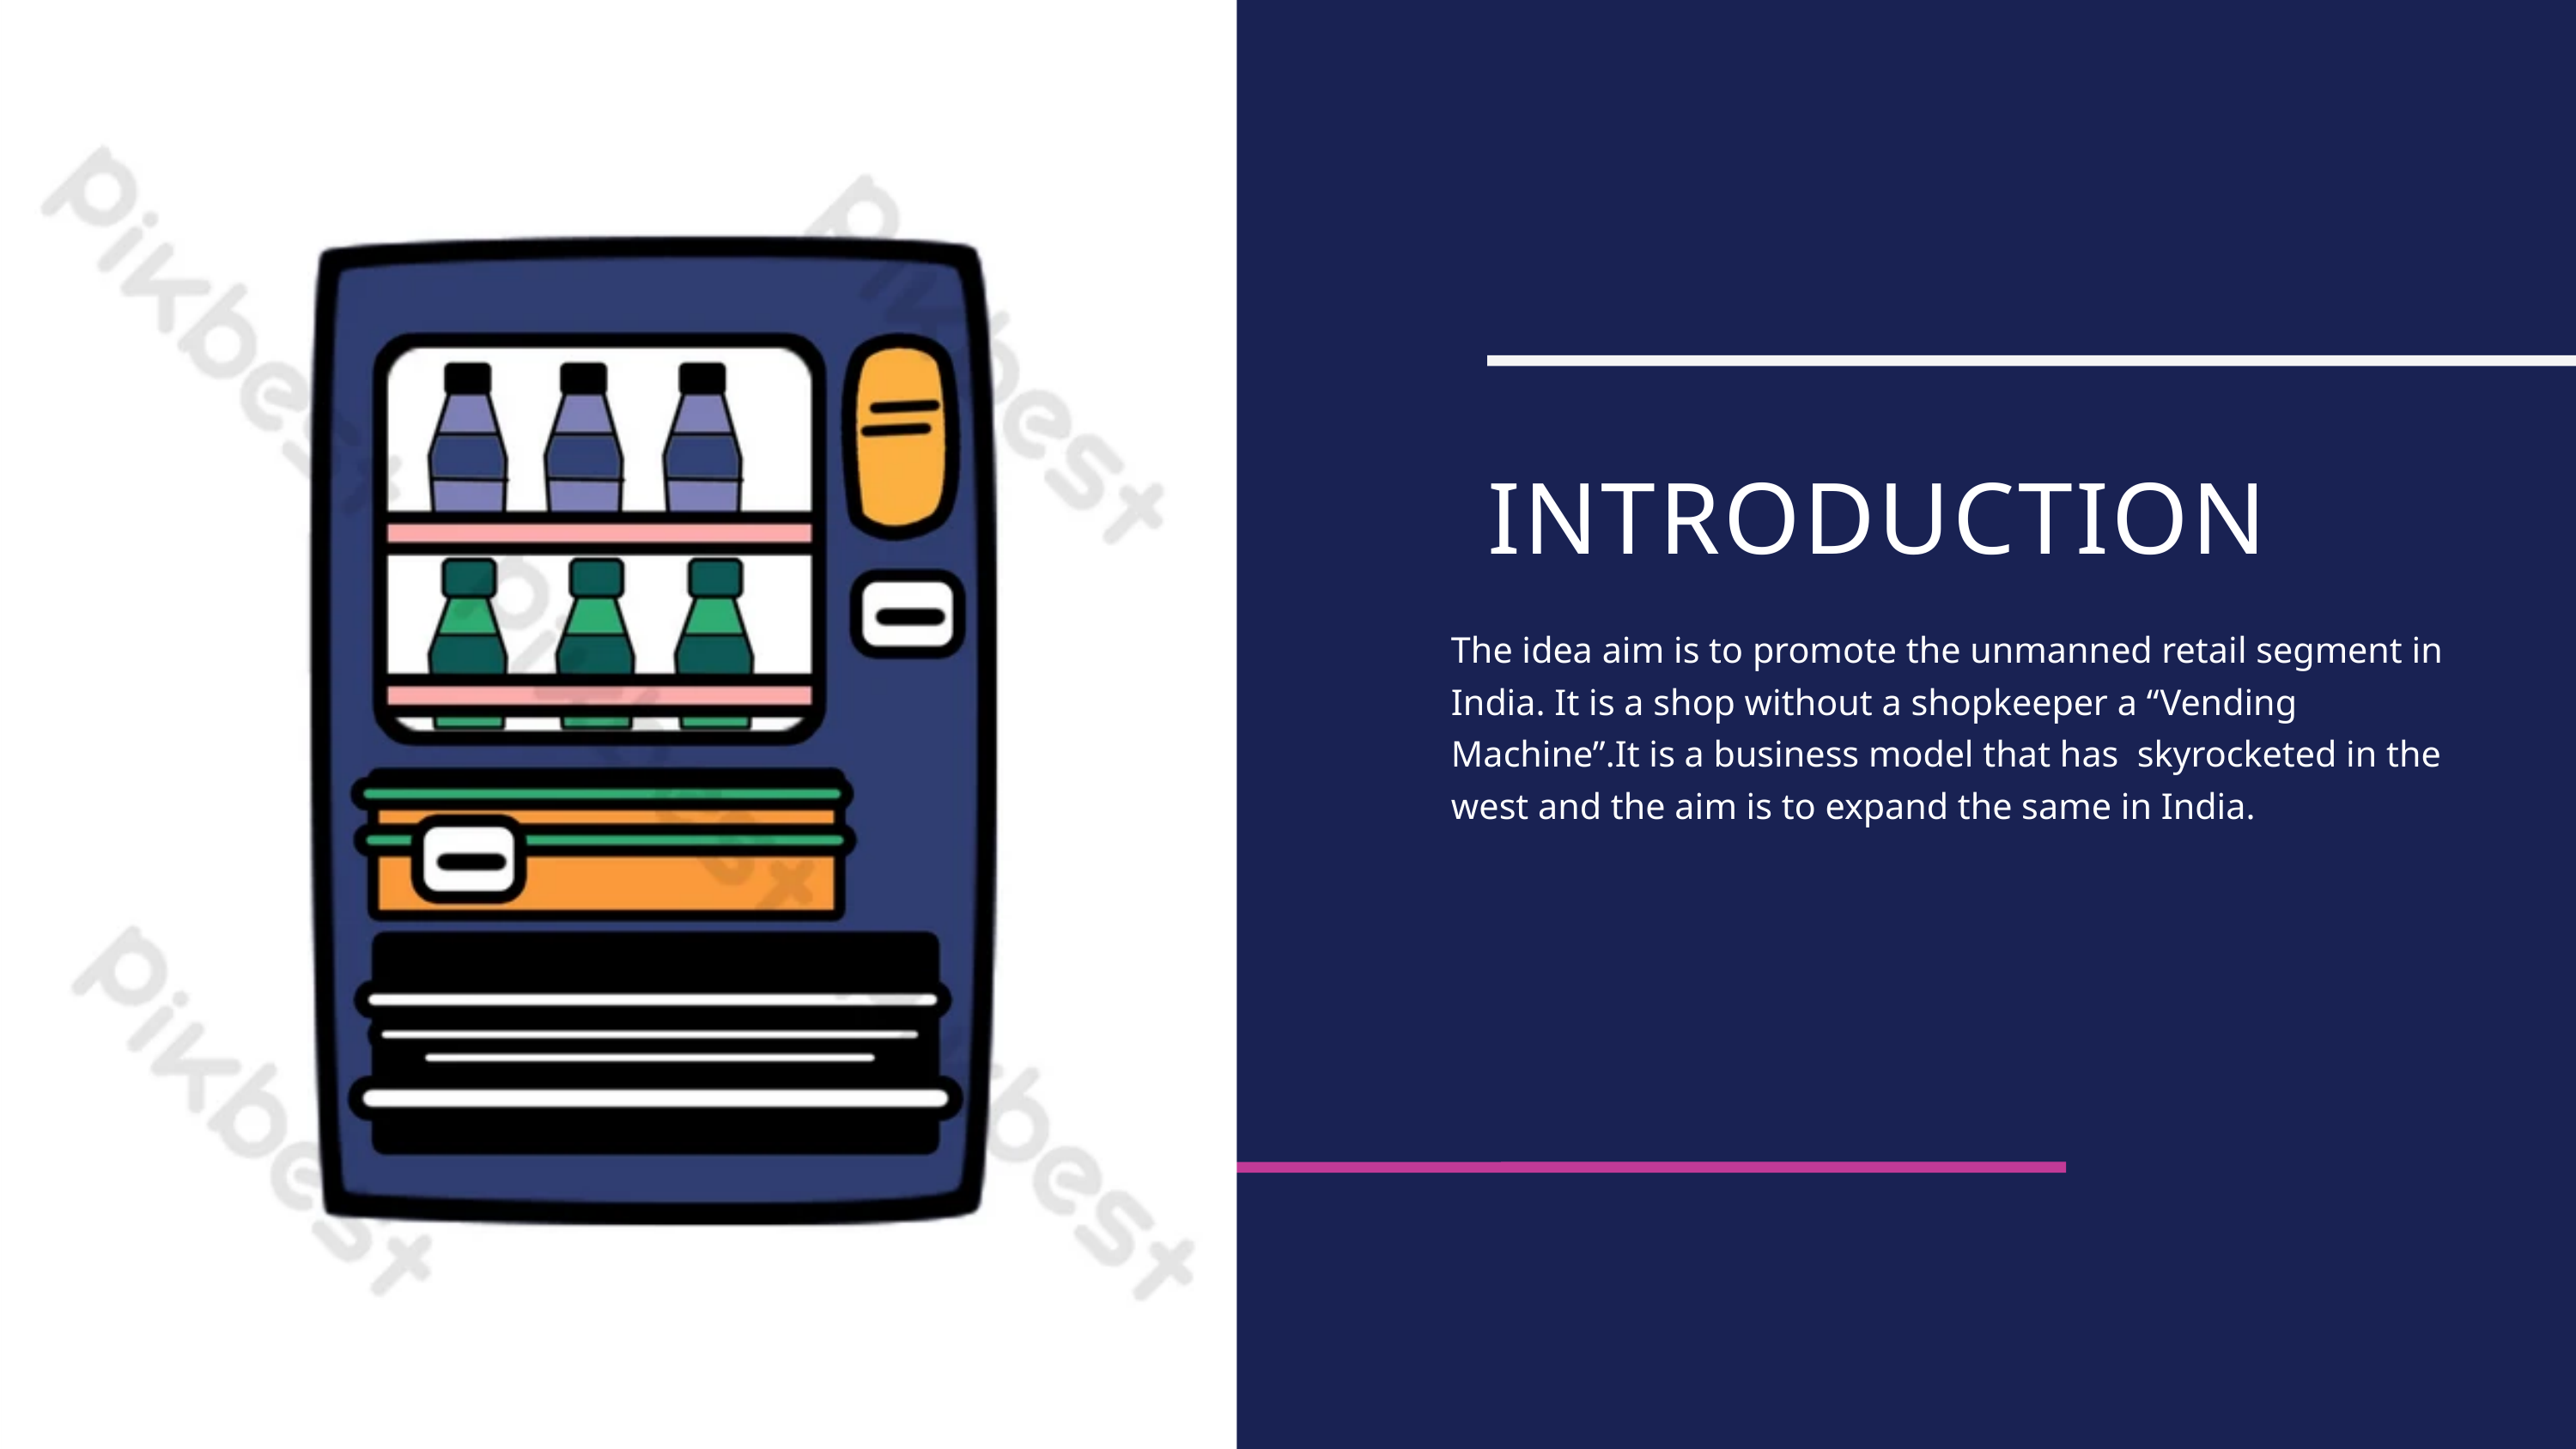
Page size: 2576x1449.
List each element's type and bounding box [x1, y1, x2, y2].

text_box [0, 0, 1237, 1449]
text_box [1132, 54, 2576, 1432]
